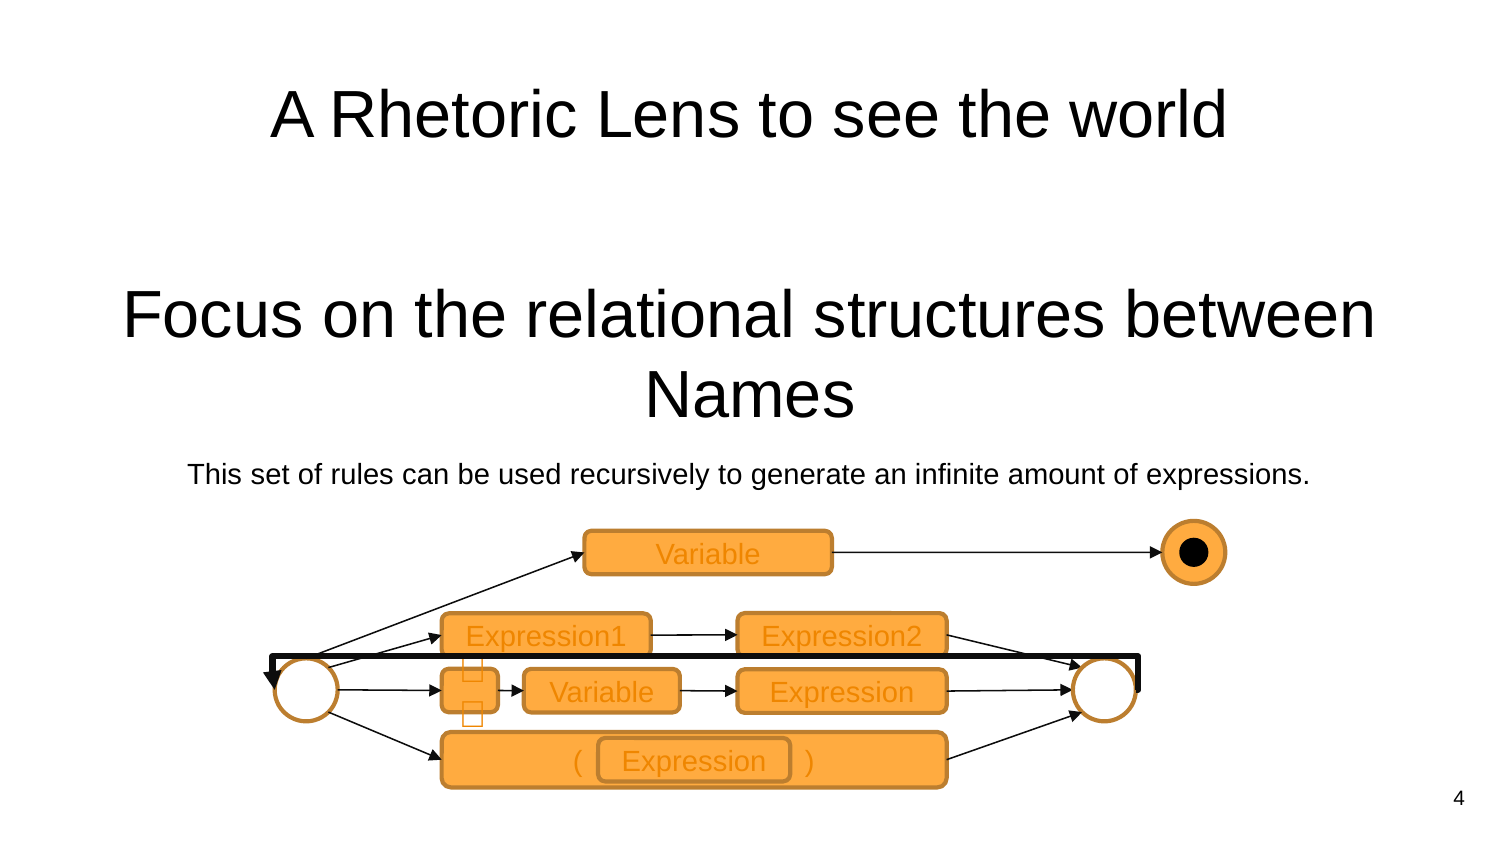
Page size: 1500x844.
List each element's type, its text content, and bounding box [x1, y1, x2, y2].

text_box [274, 520, 1226, 788]
title A Rhetoric Lens to see the world [81, 56, 1419, 212]
text_box This set of rules can be used recursively to generate an infinite amount of expressions. [172, 447, 1328, 498]
text_box Focus on the relational structures between Names [81, 255, 1419, 411]
slide_number 4 [1389, 764, 1480, 830]
